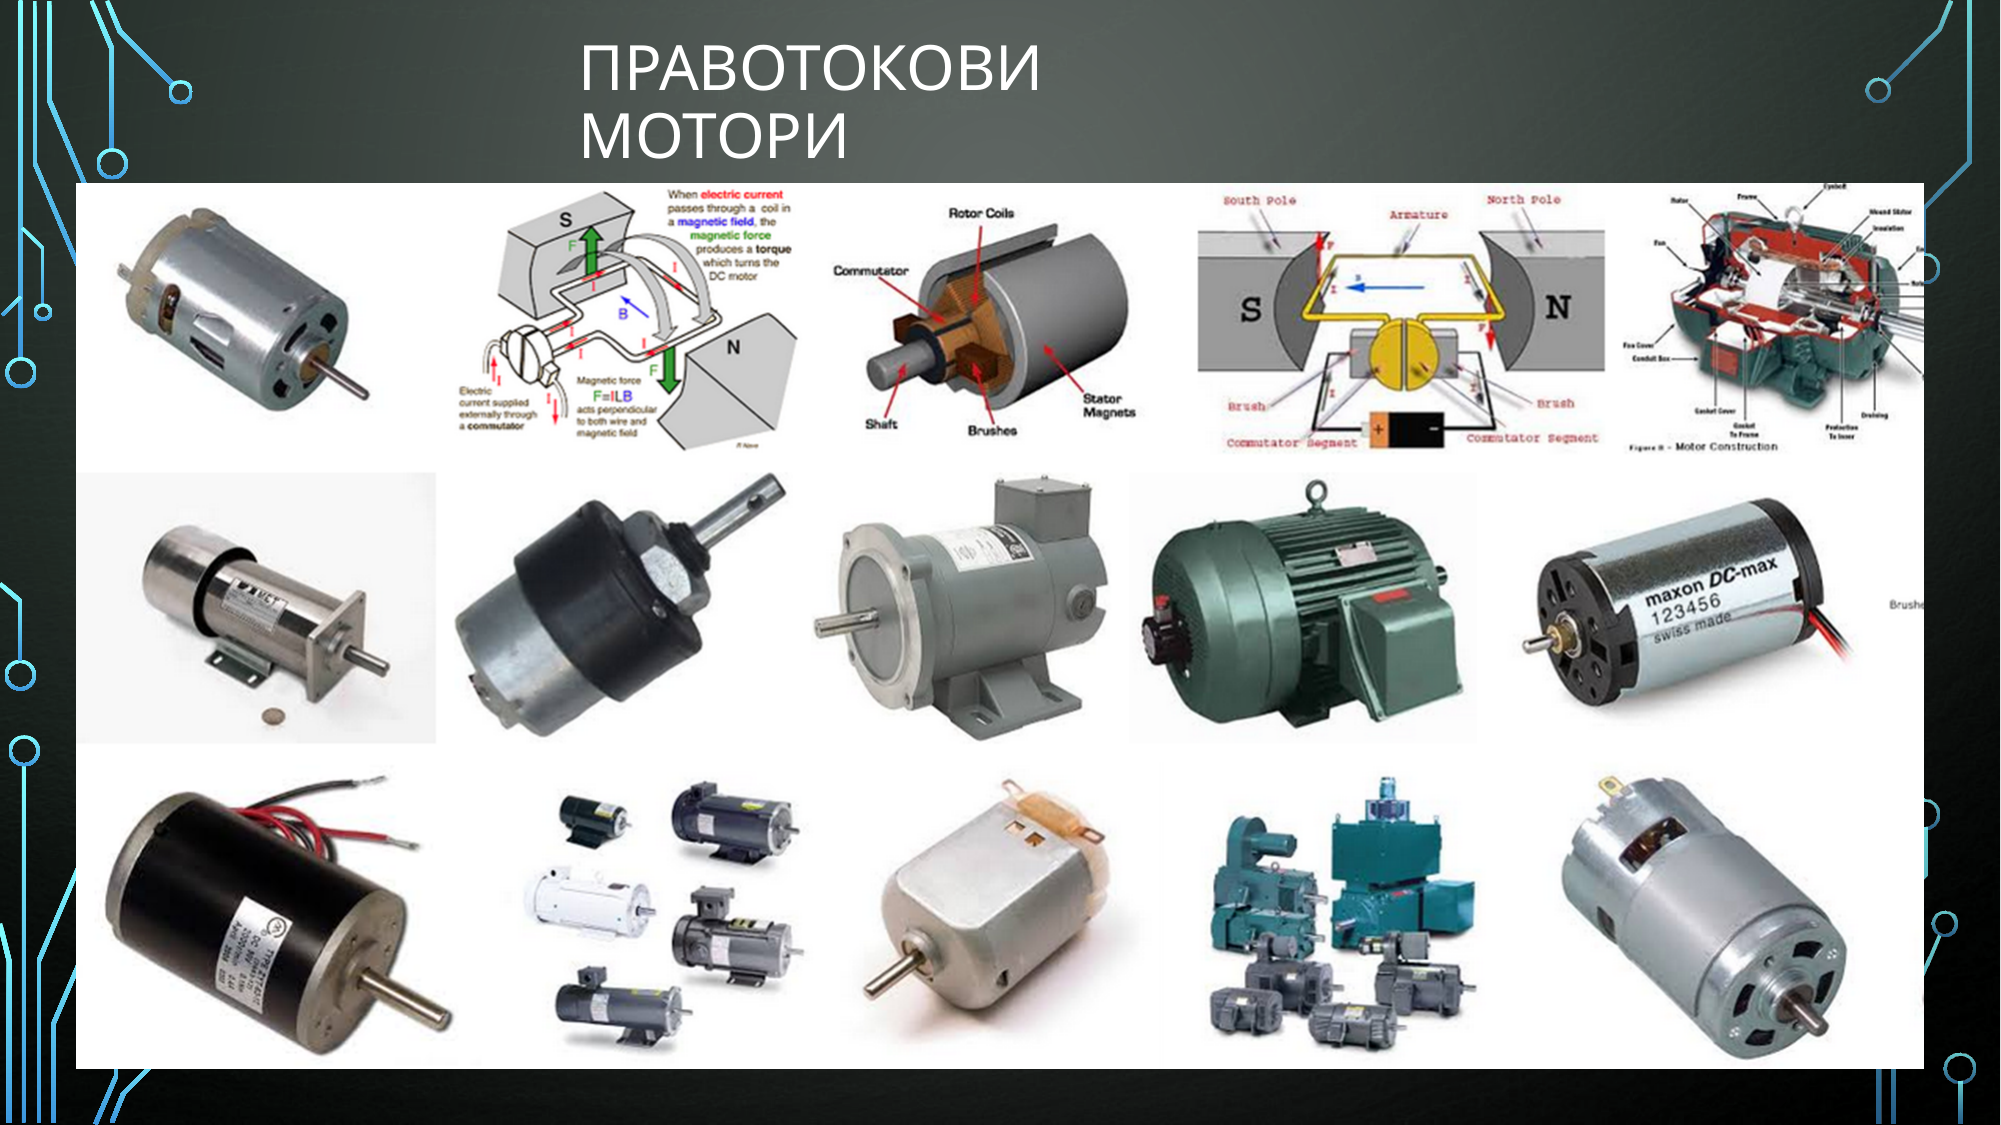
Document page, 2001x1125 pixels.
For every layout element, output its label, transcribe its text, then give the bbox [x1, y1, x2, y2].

title Правотокови мотори [563, 50, 1340, 159]
picture [76, 183, 1924, 1070]
